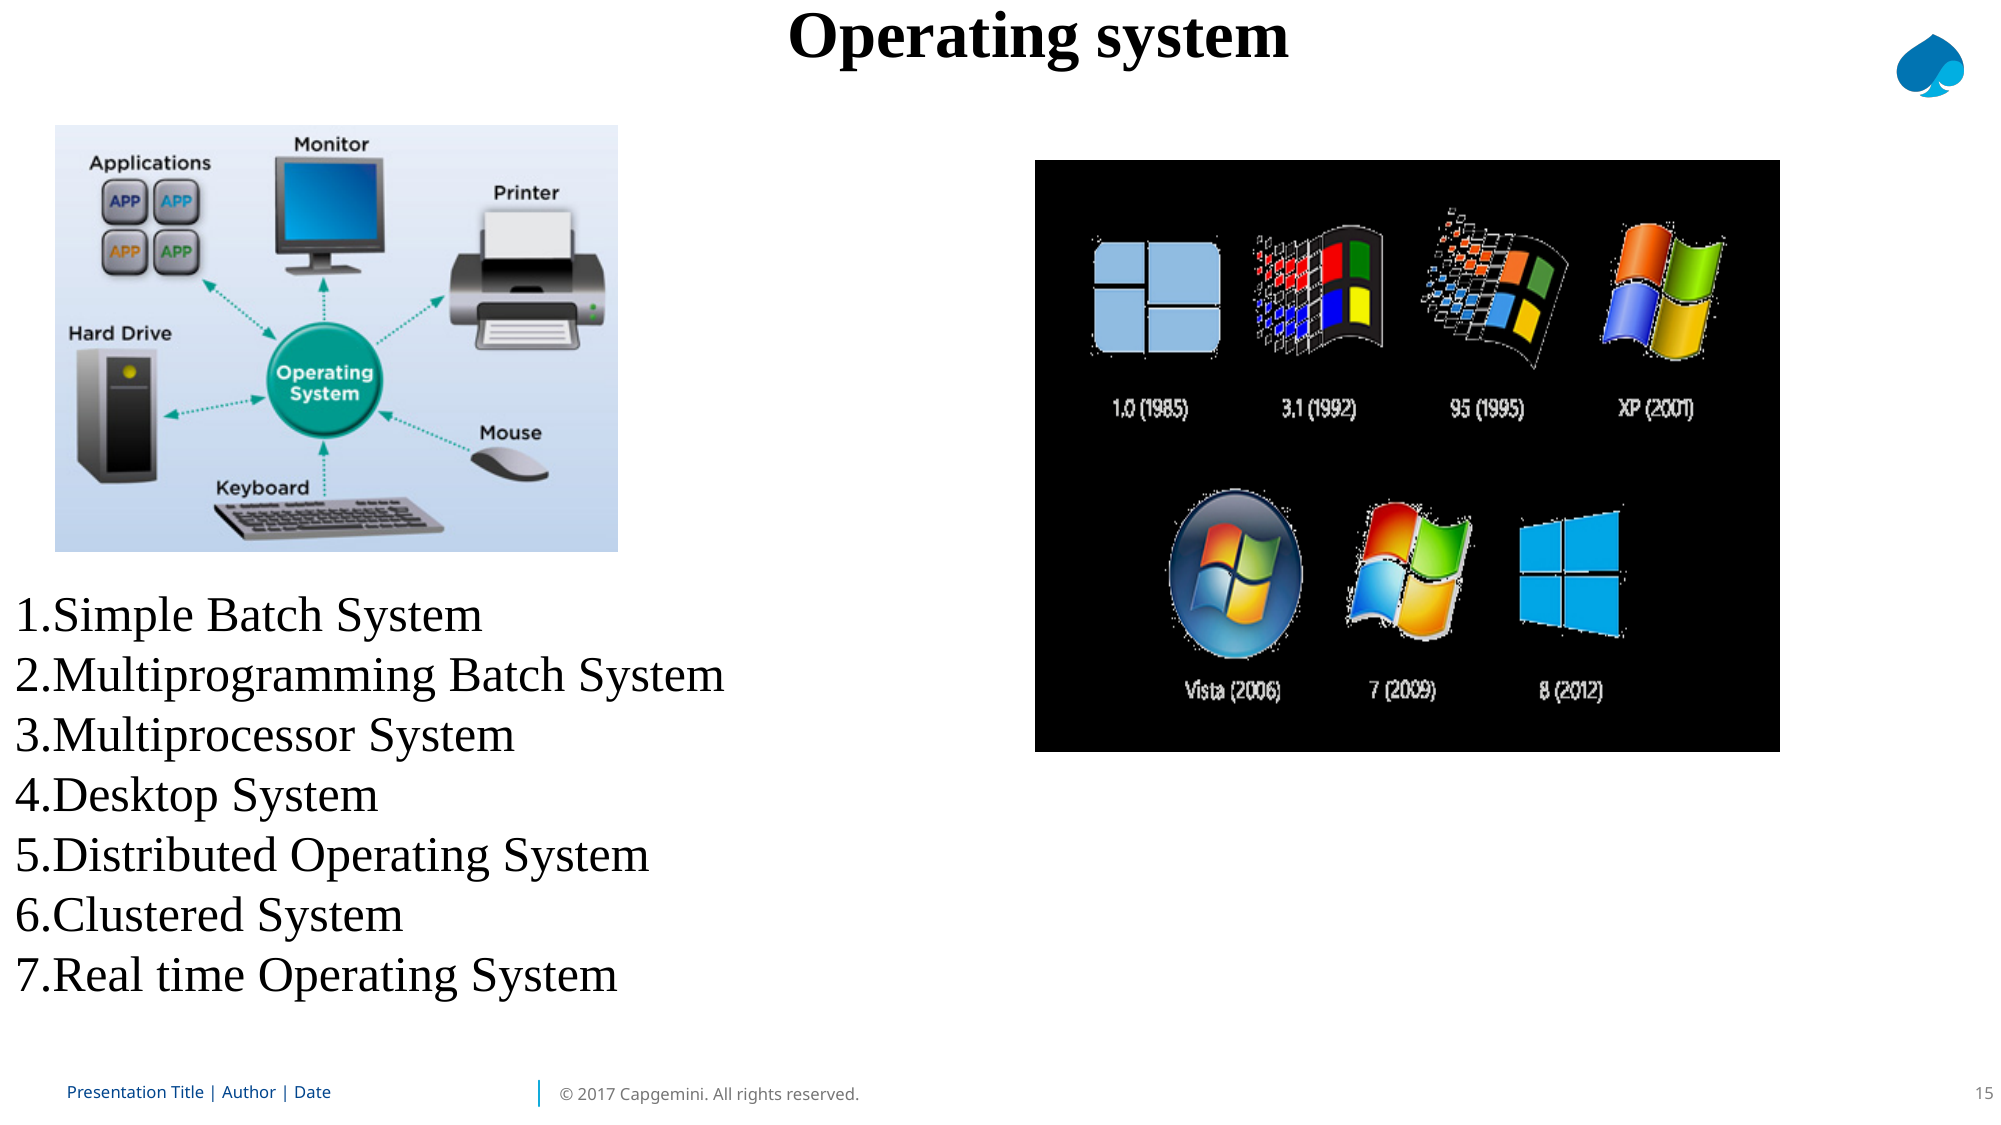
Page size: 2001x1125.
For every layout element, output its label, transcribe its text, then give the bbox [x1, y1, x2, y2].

text_box Simple Batch System Multiprogramming Batch System Multiprocessor System Desktop System Distributed Operating System Clustered System Real time Operating System [0, 574, 752, 1009]
picture [1035, 160, 1780, 752]
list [55, 125, 618, 552]
title Operating system [0, 0, 2000, 149]
